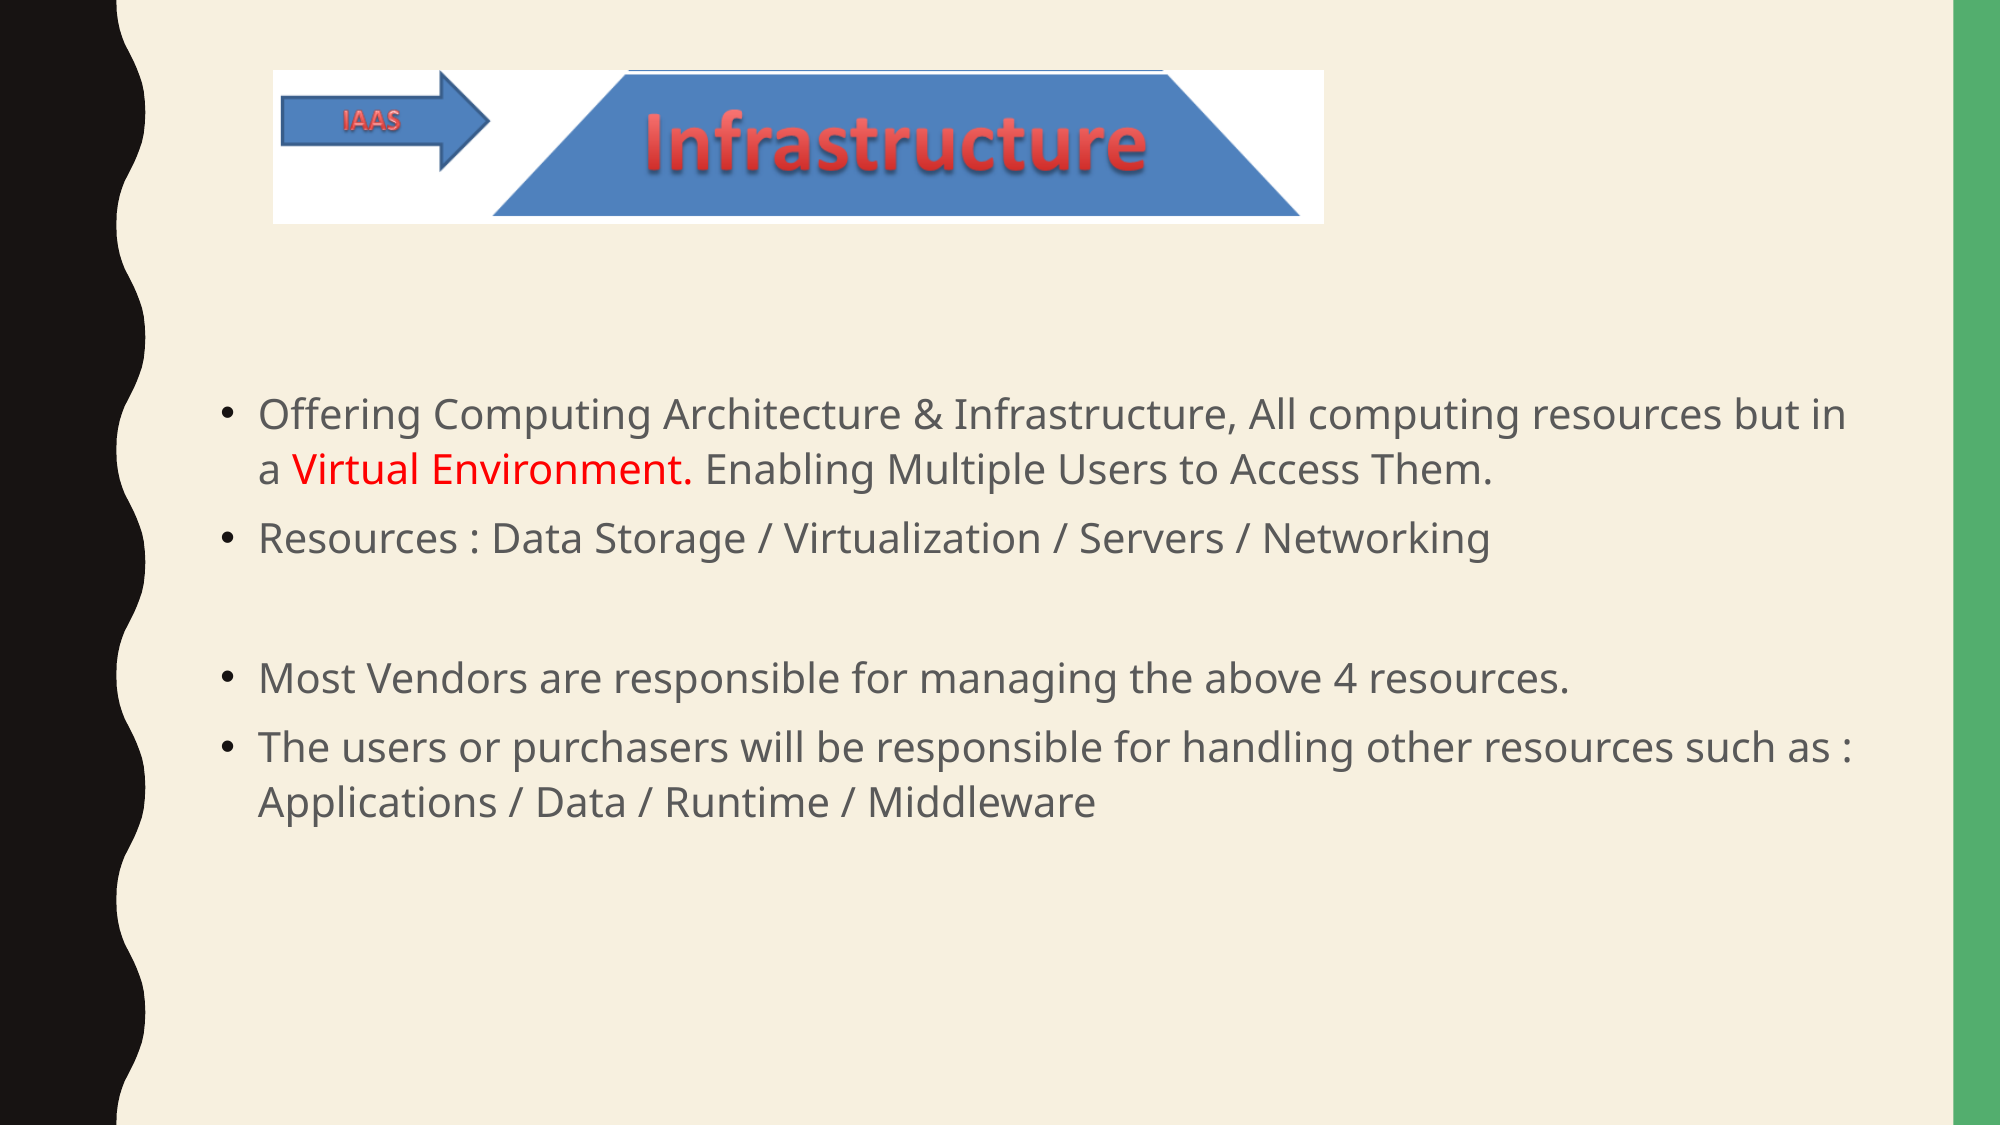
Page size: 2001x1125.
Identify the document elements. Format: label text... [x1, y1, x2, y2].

picture [273, 70, 1324, 224]
list Offering Computing Architecture & Infrastructure, All computing resources but in a Virtual Environment. Enabling Multiple Users to Access Them. Resources : Data Storage / Virtualization / Servers / Networking Most Vendors are responsible for managing the above 4 resources. The users or purchasers will be responsible for handling other resources such as : Applications / Data / Runtime / Middleware [205, 375, 1875, 965]
